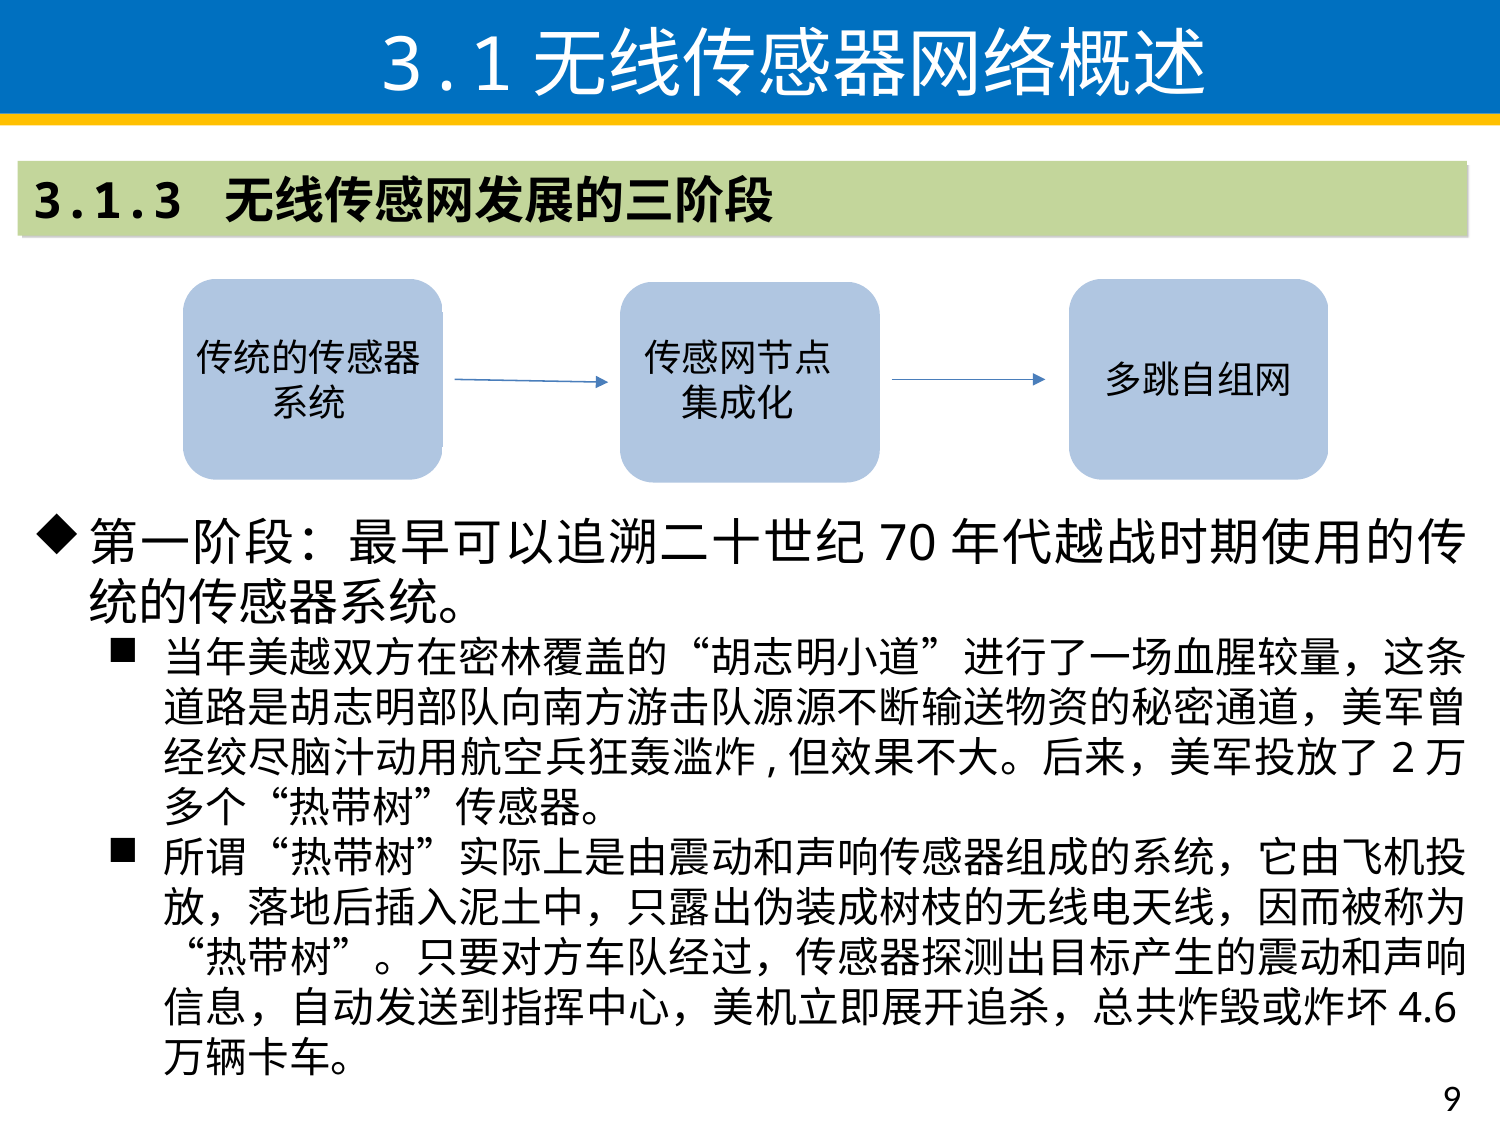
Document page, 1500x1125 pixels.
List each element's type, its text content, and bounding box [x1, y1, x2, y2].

text_box 多跳自组网 [1090, 349, 1308, 409]
title 3.1无线传感器网络概述 [0, 0, 1500, 114]
text_box [182, 432, 443, 480]
text_box 9 [1427, 1066, 1499, 1125]
text_box 传感网节点集成化 [624, 326, 852, 432]
text_box [182, 278, 443, 326]
text_box 第一阶段：最早可以追溯二十世纪70年代越战时期使用的传统的传感器系统。 当年美越双方在密林覆盖的“胡志明小道”进行了一场血腥较量，这条道路是胡志明部队向南方游击队源源不断输送物资的秘密通道，美军曾经绞尽脑汁动用航空兵狂轰滥炸,但效果不大。后来，美军投放了2万多个“热带树”传感器。 所谓“热带树”实际上是由震动和声响传感器组成的系统，它由飞机投放，落地后插入泥土中，只露出伪装成树枝的无线电天线，因而被称为“热带树”。只要对方车队经过，传感器探测出目标产生的震动和声响信息，自动发送到指挥中心，美机立即展开追杀，总共炸毁或炸坏4.6万辆卡车。 [17, 503, 1483, 1089]
text_box 传统的传感器系统 [174, 326, 443, 432]
text_box 3.1.3 无线传感网发展的三阶段 [17, 160, 1467, 236]
text_box [1068, 278, 1329, 480]
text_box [454, 379, 609, 383]
text_box [619, 281, 880, 483]
